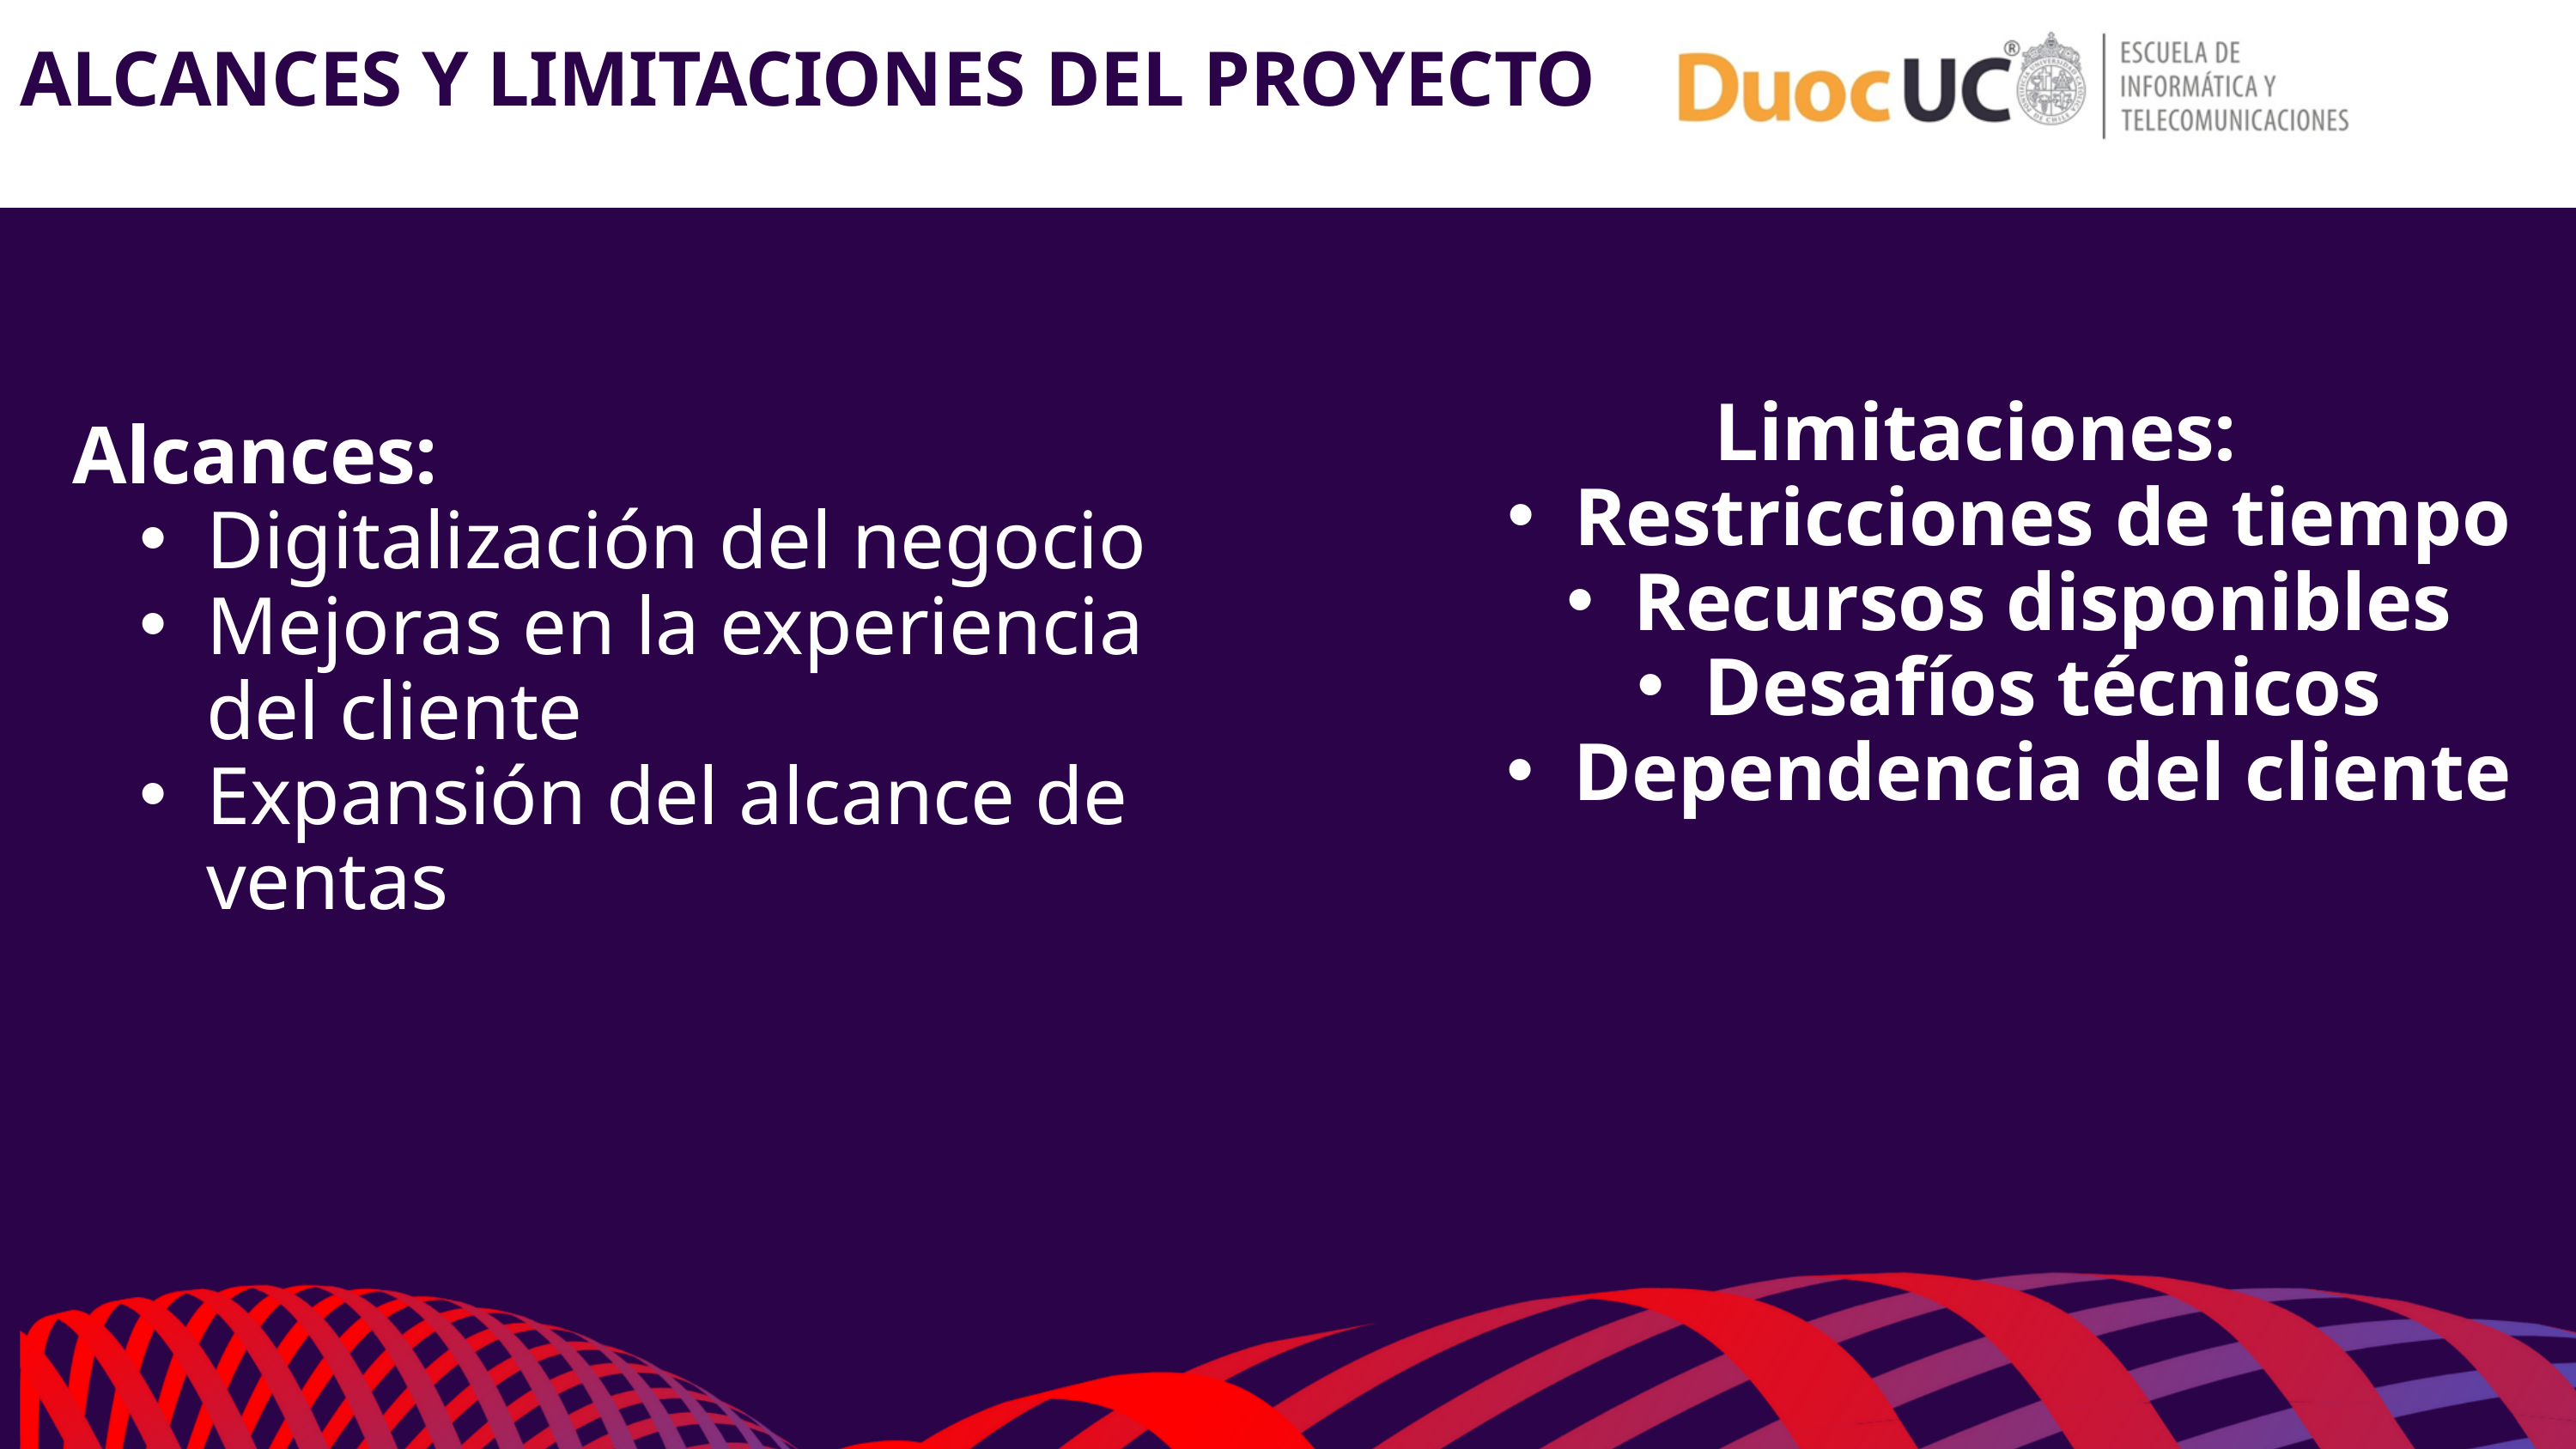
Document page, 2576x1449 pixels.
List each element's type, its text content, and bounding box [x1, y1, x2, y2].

text_box Alcances: Digitalización del negocio Mejoras en la experiencia del cliente Expansión del alcance de ventas [72, 414, 1269, 1011]
text_box Limitaciones: Restricciones de tiempo Recursos disponibles Desafíos técnicos Dependencia del cliente [1436, 391, 2516, 1080]
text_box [0, 0, 2576, 209]
text_box [20, 218, 2576, 1449]
